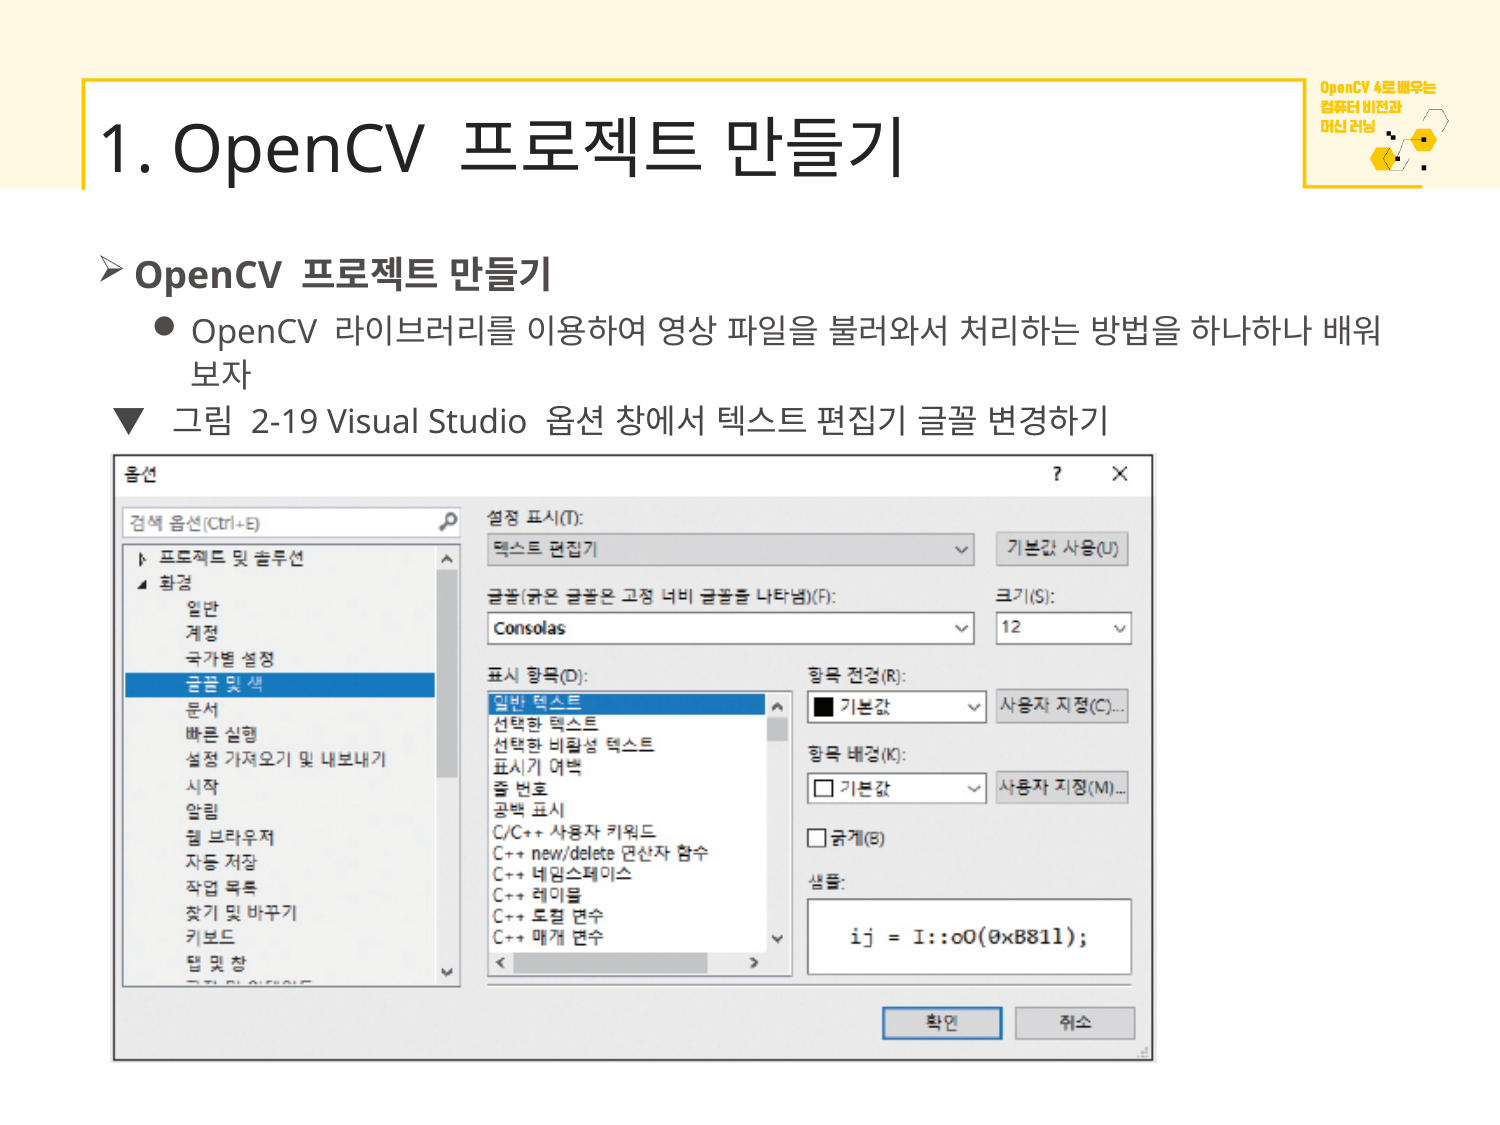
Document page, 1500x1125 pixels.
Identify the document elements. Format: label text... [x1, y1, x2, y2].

picture [0, 0, 1500, 1125]
title 1. OpenCV 프로젝트 만들기 [82, 61, 1413, 193]
list OpenCV 프로젝트 만들기 OpenCV 라이브러리를 이용하여 영상 파일을 불러와서 처리하는 방법을 하나하나 배워 보자 [81, 239, 1412, 1054]
text_box ▼ 그림 2-19 Visual Studio 옵션 창에서 텍스트 편집기 글꼴 변경하기 [97, 392, 1424, 458]
